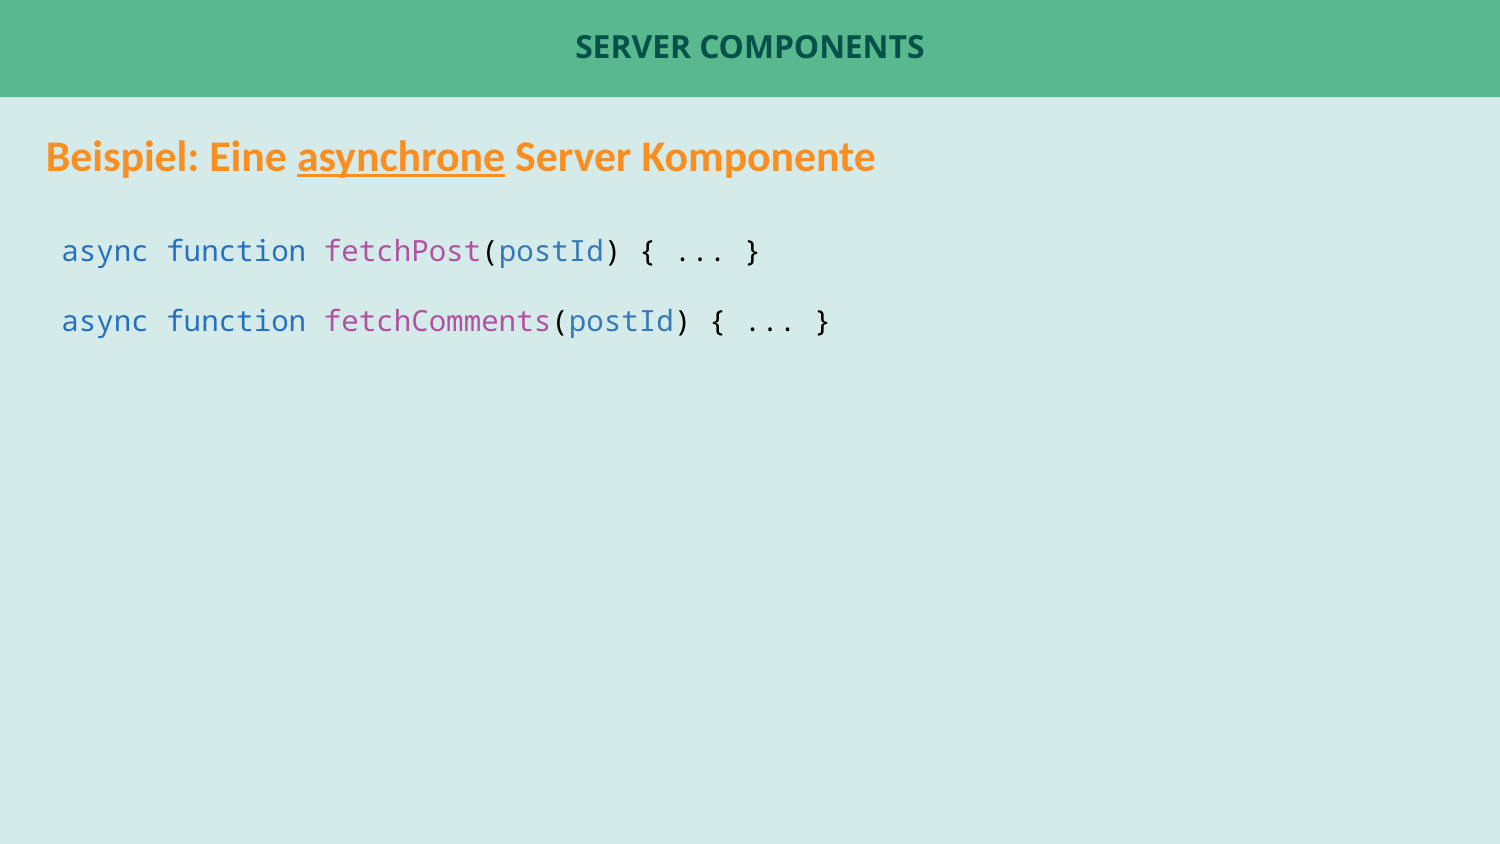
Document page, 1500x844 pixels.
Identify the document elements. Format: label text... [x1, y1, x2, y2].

list Beispiel: Eine asynchrone Server Komponente [30, 126, 1470, 782]
text_box async function fetchPost(postId) { ... } async function fetchComments(postId) { ... } [46, 225, 1282, 440]
title Server components [0, 0, 1500, 98]
